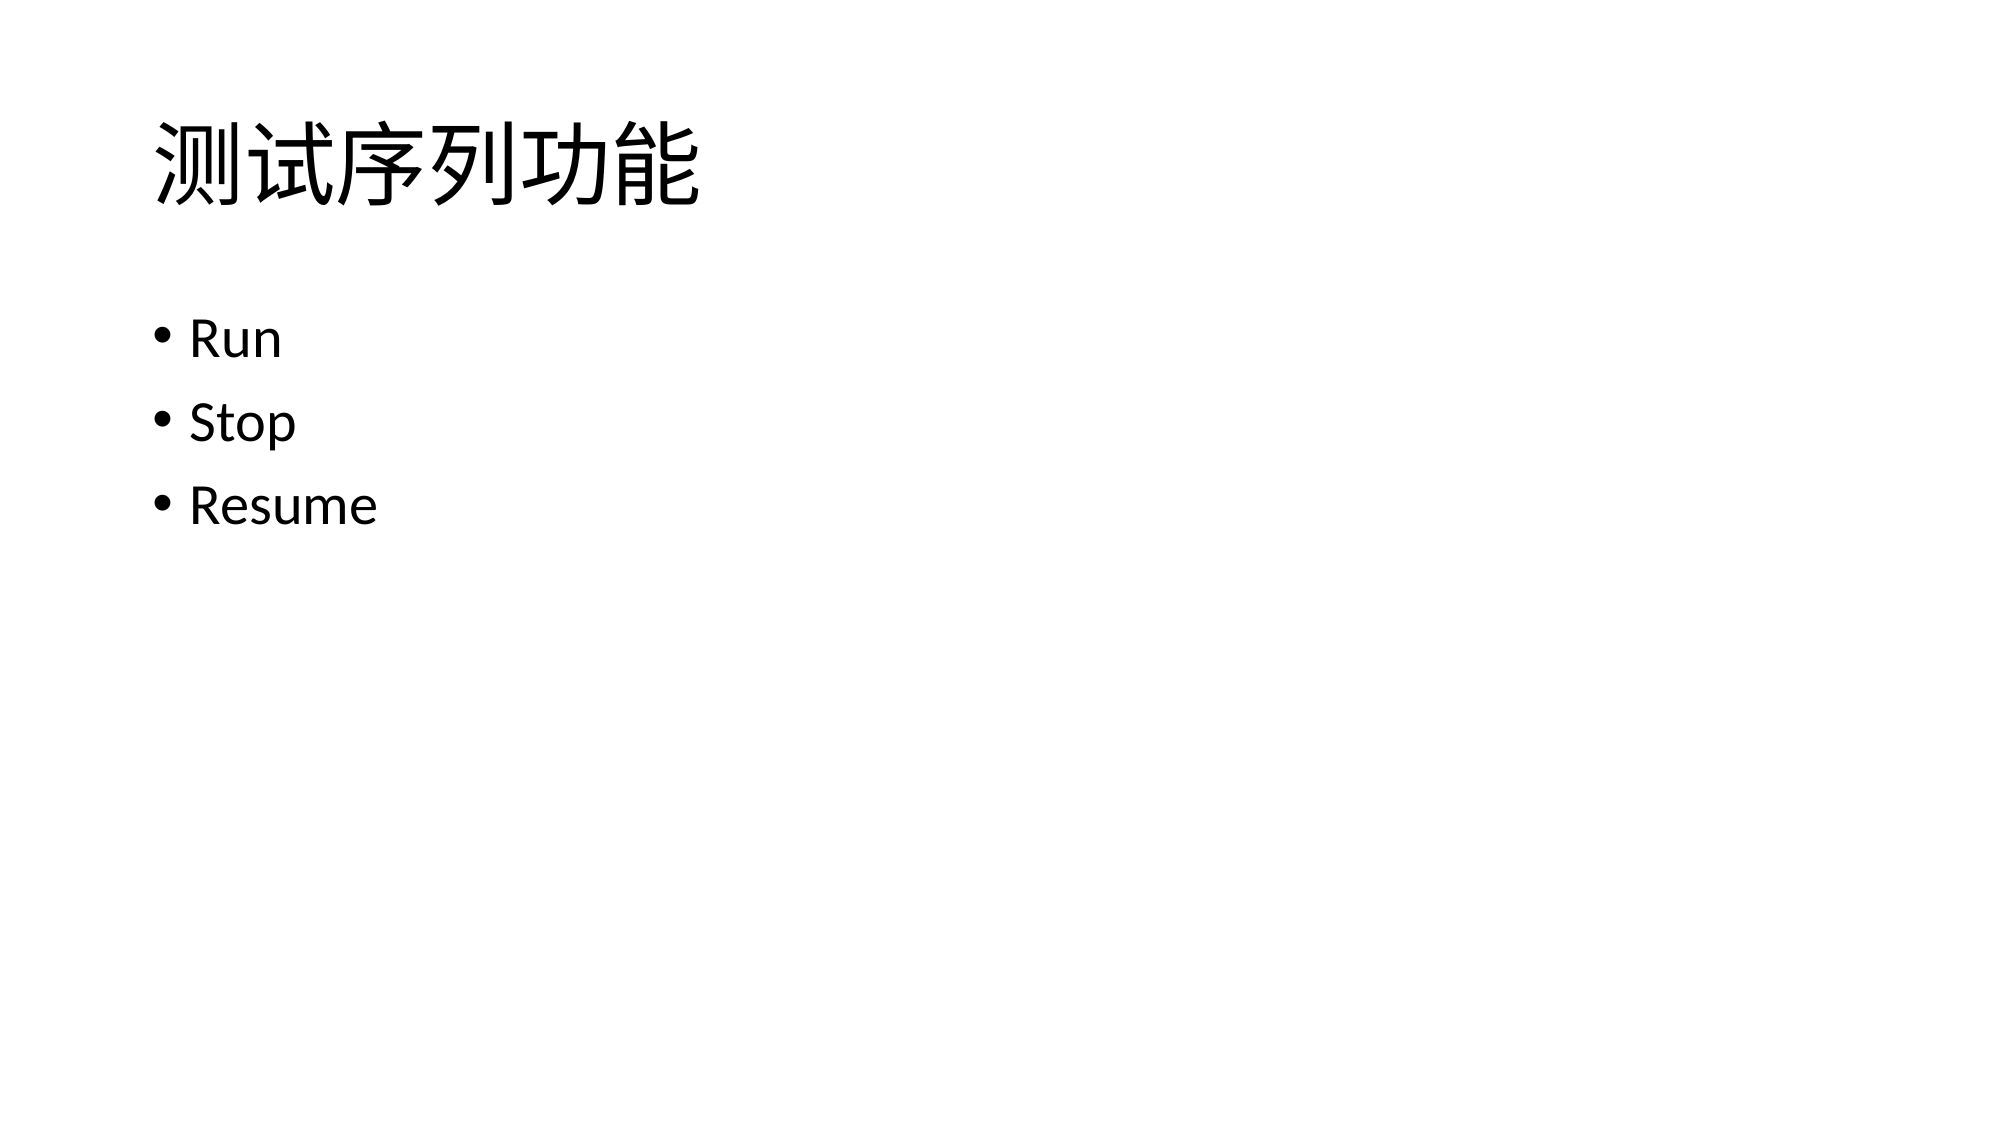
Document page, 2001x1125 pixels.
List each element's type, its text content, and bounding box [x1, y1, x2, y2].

title 测试序列功能 [137, 59, 1863, 278]
list Run Stop Resume [137, 299, 1863, 1014]
